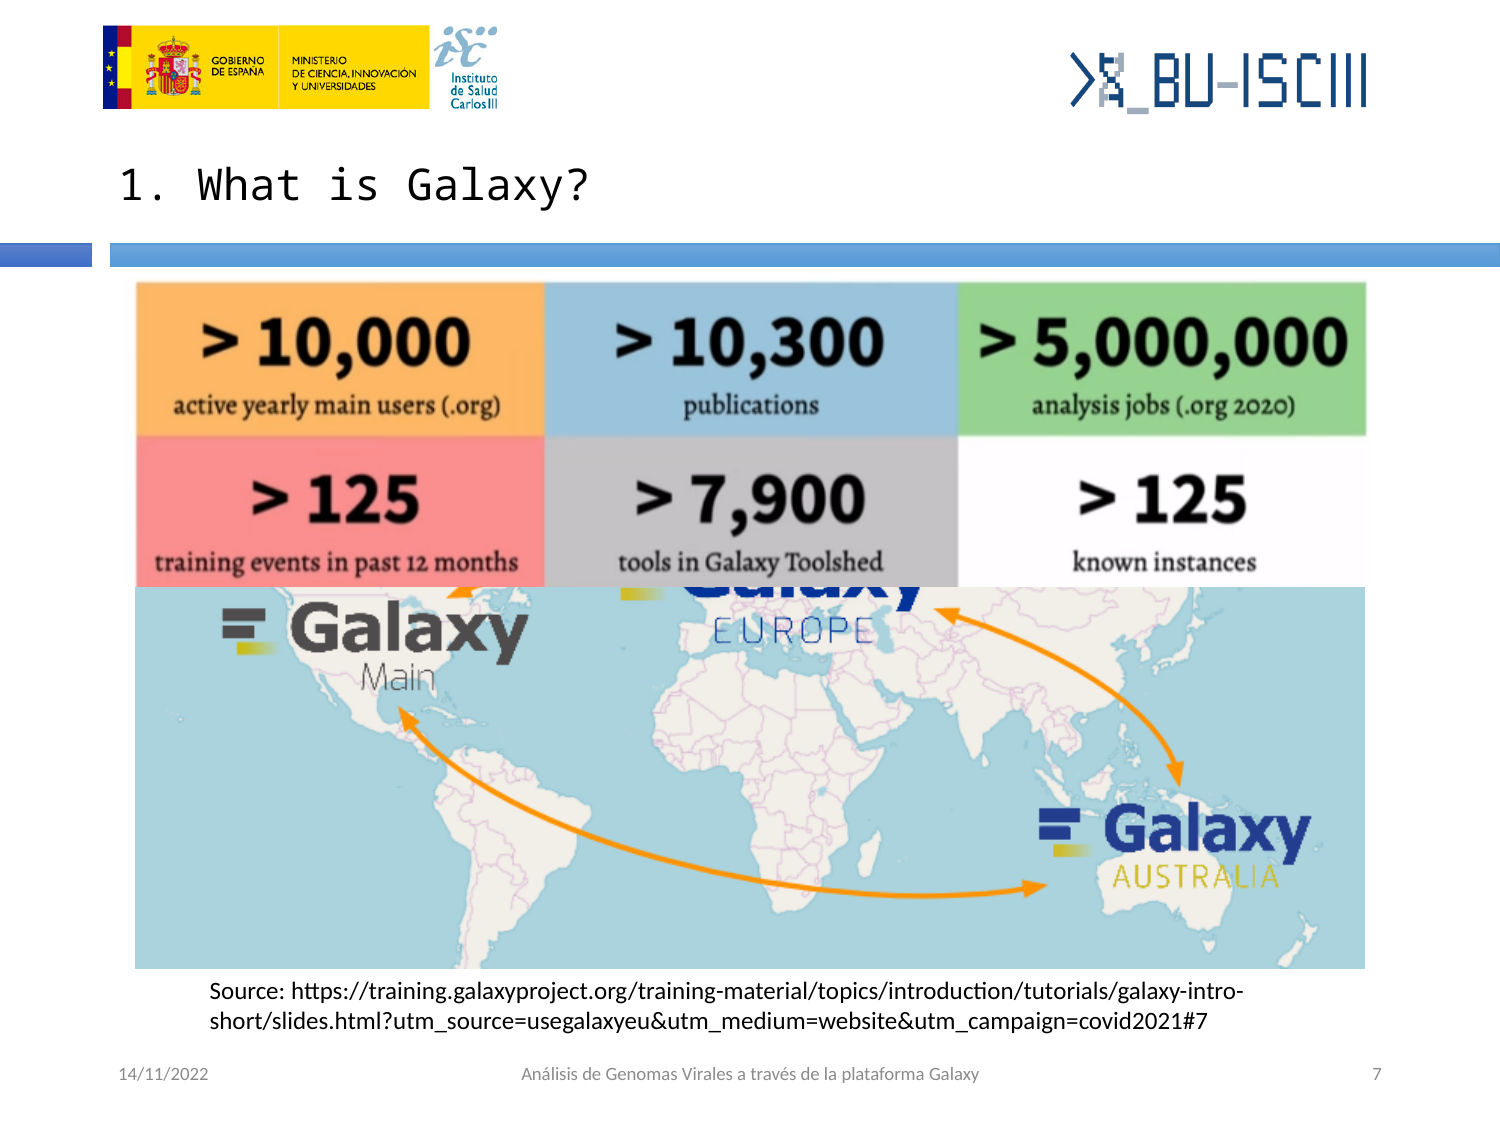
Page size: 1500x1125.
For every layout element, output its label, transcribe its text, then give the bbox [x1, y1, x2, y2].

footer Análisis de Genomas Virales a través de la plataforma Galaxy [496, 1042, 1004, 1103]
picture [123, 278, 1370, 969]
picture [103, 25, 497, 109]
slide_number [103, 1042, 441, 1103]
text_box 1. What is Galaxy? [103, 114, 1397, 257]
slide_number 7 [1059, 1042, 1397, 1103]
text_box Source: https://training.galaxyproject.org/training-material/topics/introduction/tutorials/galaxy-intro-short/slides.html?utm_source=usegalaxyeu&utm_medium=website&utm_campaign=covid2021#7 [194, 969, 1267, 1043]
picture [1059, 0, 1380, 114]
